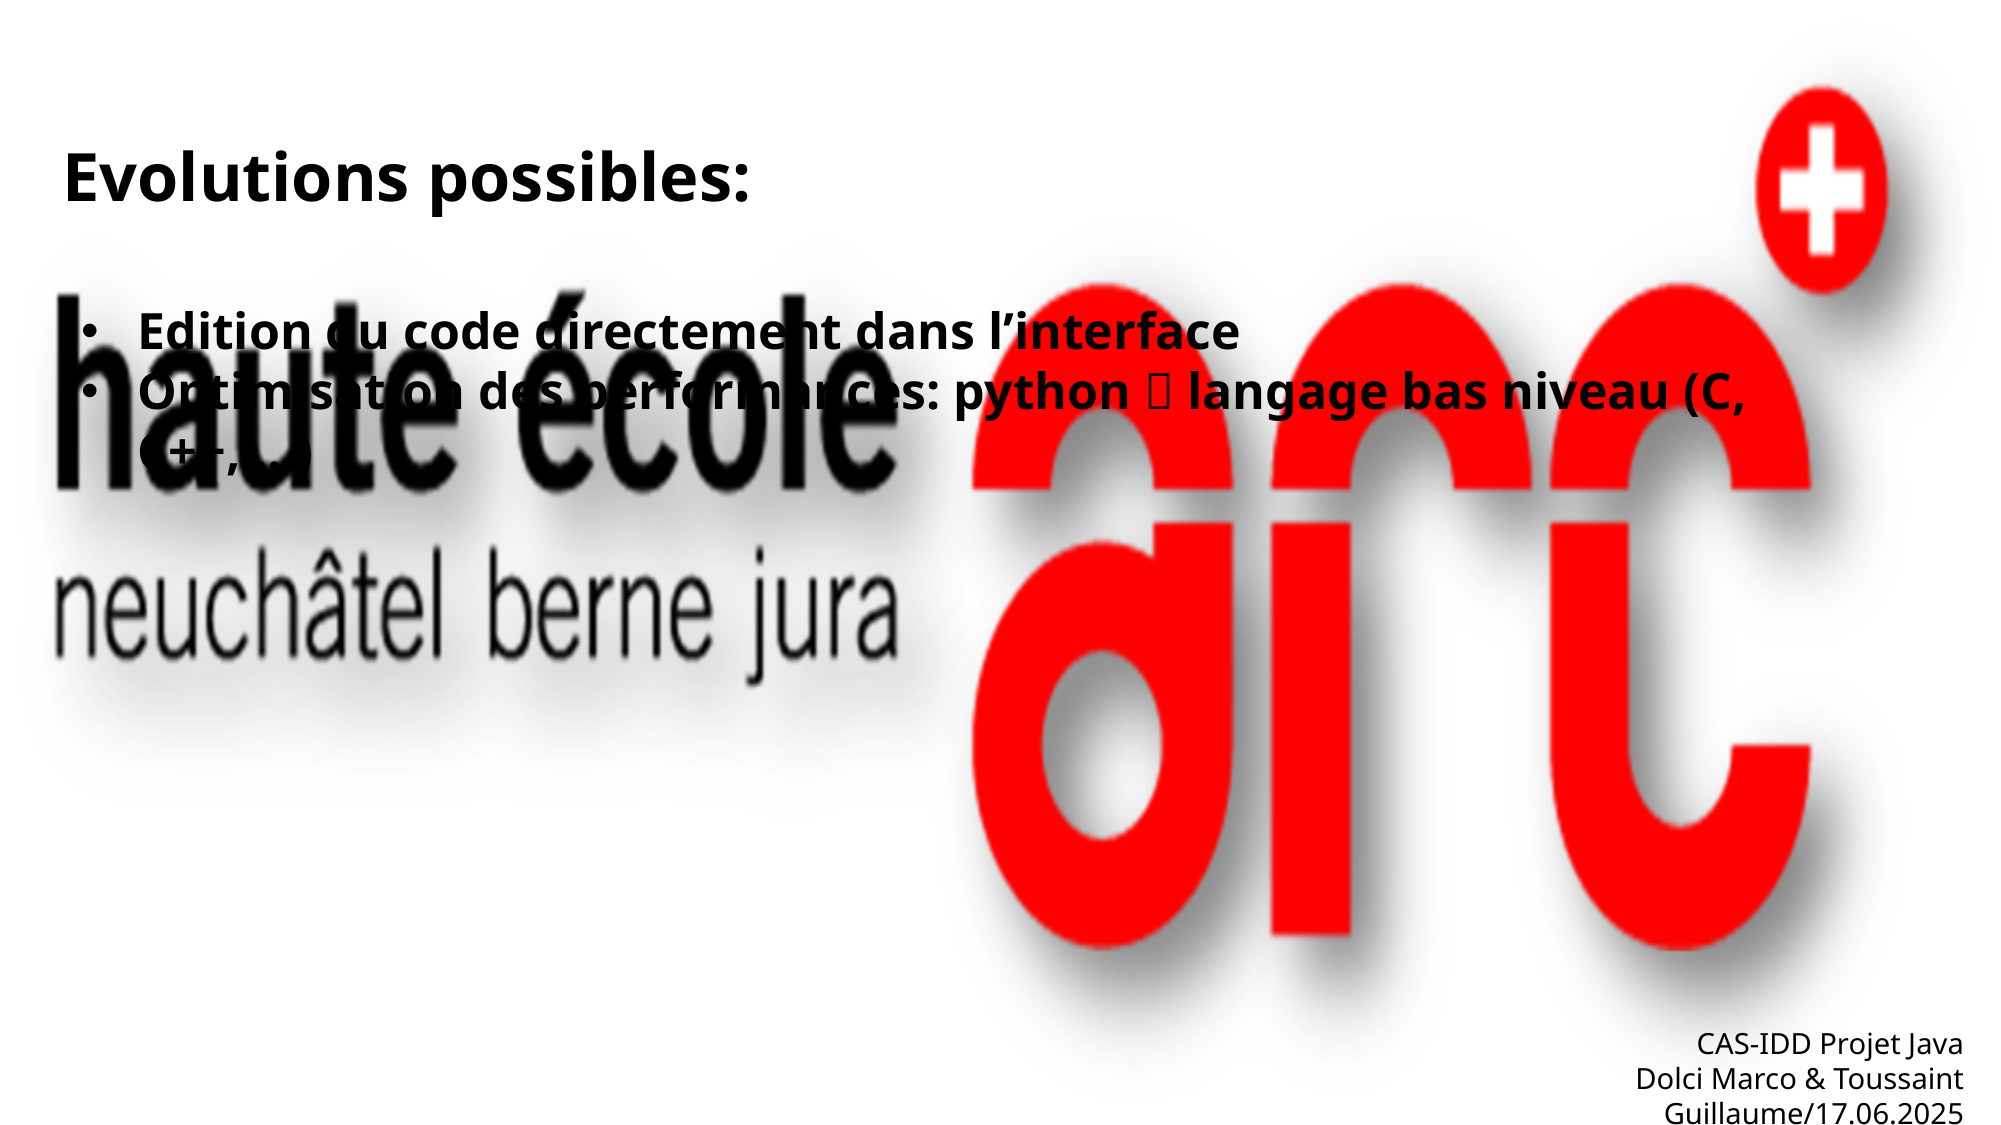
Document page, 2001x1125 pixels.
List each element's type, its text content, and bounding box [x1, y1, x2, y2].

text_box Edition du code directement dans l’interface Optimisation des performances: python  langage bas niveau (C, C++, …) [66, 292, 1827, 488]
text_box Evolutions possibles: [47, 127, 1808, 222]
picture [0, 0, 2001, 1125]
text_box CAS-IDD Projet Java Dolci Marco & Toussaint Guillaume/17.06.2025 [1317, 1017, 1979, 1125]
